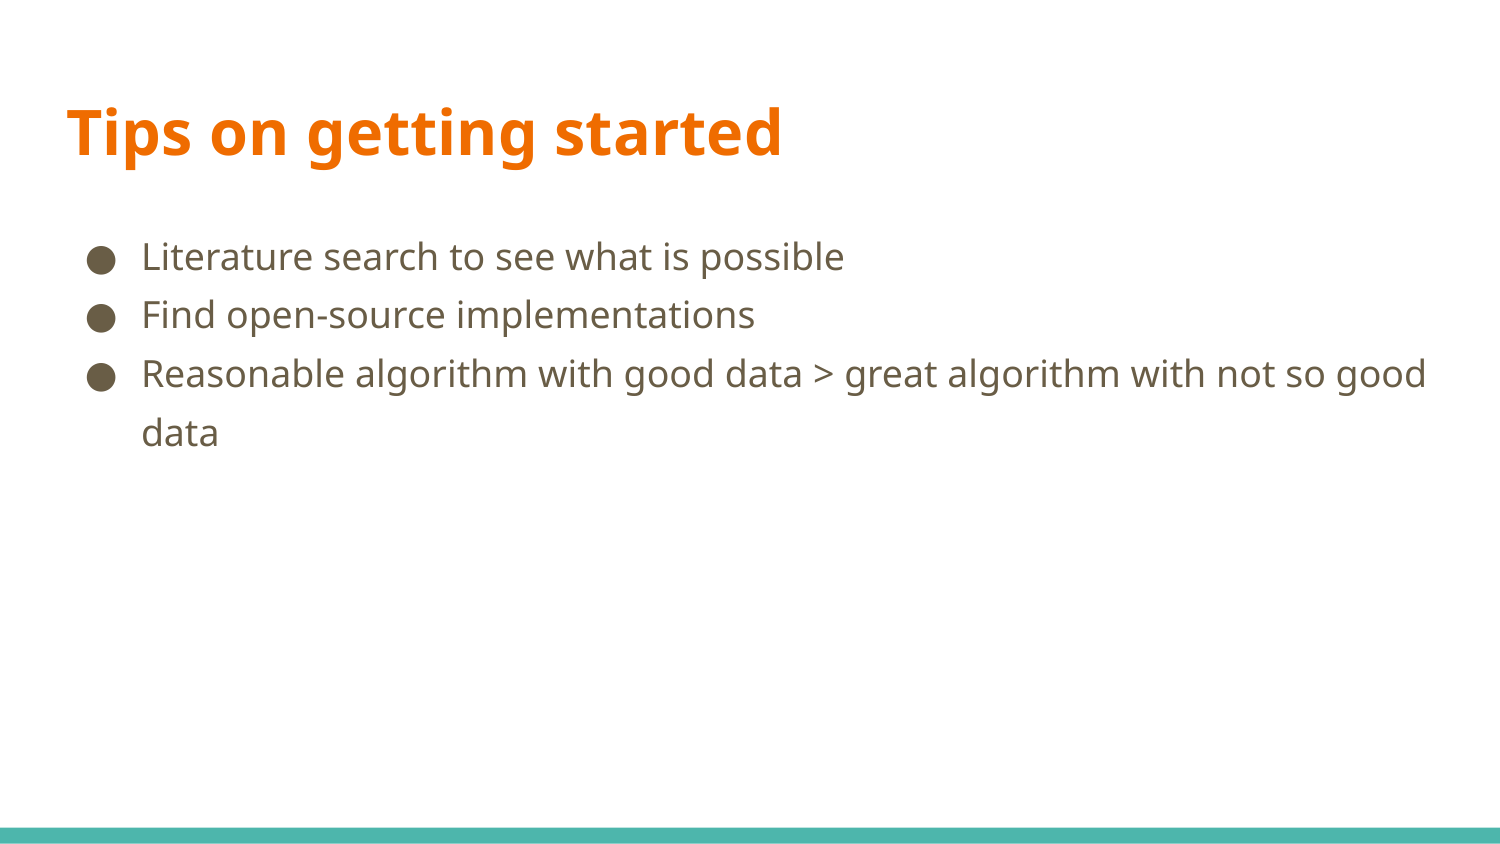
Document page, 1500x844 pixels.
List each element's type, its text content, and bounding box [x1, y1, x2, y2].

title Tips on getting started [51, 72, 1449, 189]
list Literature search to see what is possible Find open-source implementations Reasonable algorithm with good data > great algorithm with not so good data [51, 207, 1449, 750]
